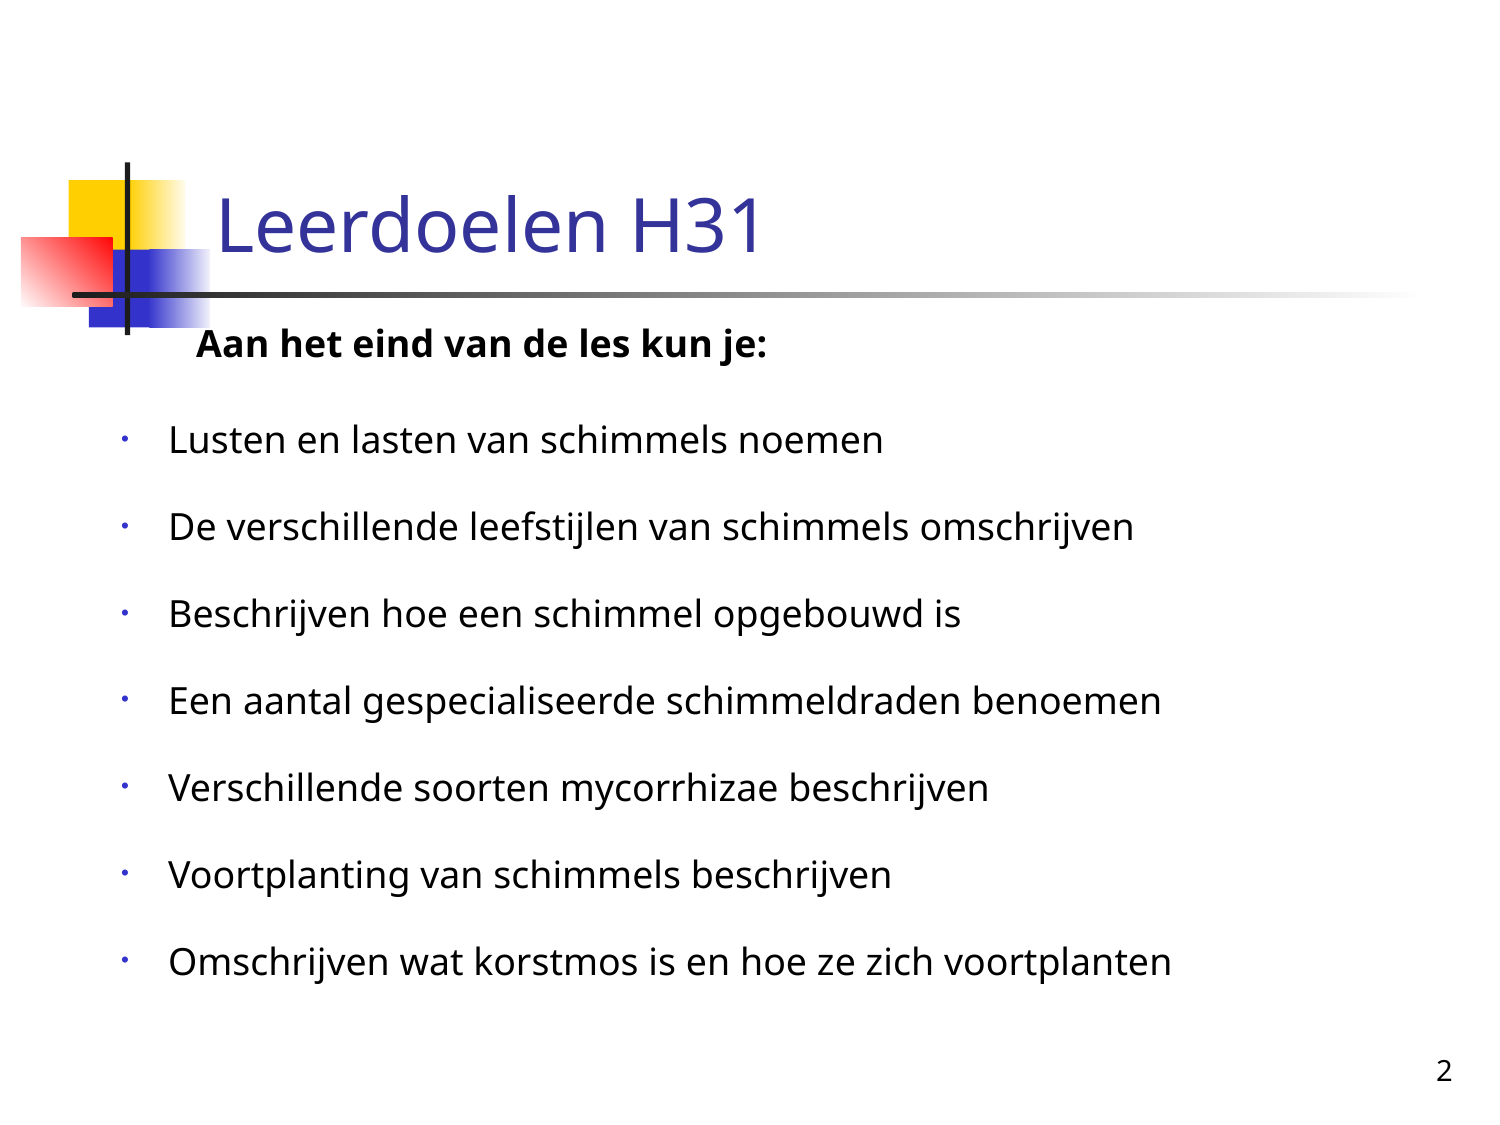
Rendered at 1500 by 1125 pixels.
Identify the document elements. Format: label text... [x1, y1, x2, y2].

title Leerdoelen H31 [200, 35, 1479, 275]
list Aan het eind van de les kun je: Lusten en lasten van schimmels noemen De verschillende leefstijlen van schimmels omschrijven Beschrijven hoe een schimmel opgebouwd is Een aantal gespecialiseerde schimmeldraden benoemen Verschillende soorten mycorrhizae beschrijven Voortplanting van schimmels beschrijven Omschrijven wat korstmos is en hoe ze zich voortplanten [106, 312, 1475, 1125]
